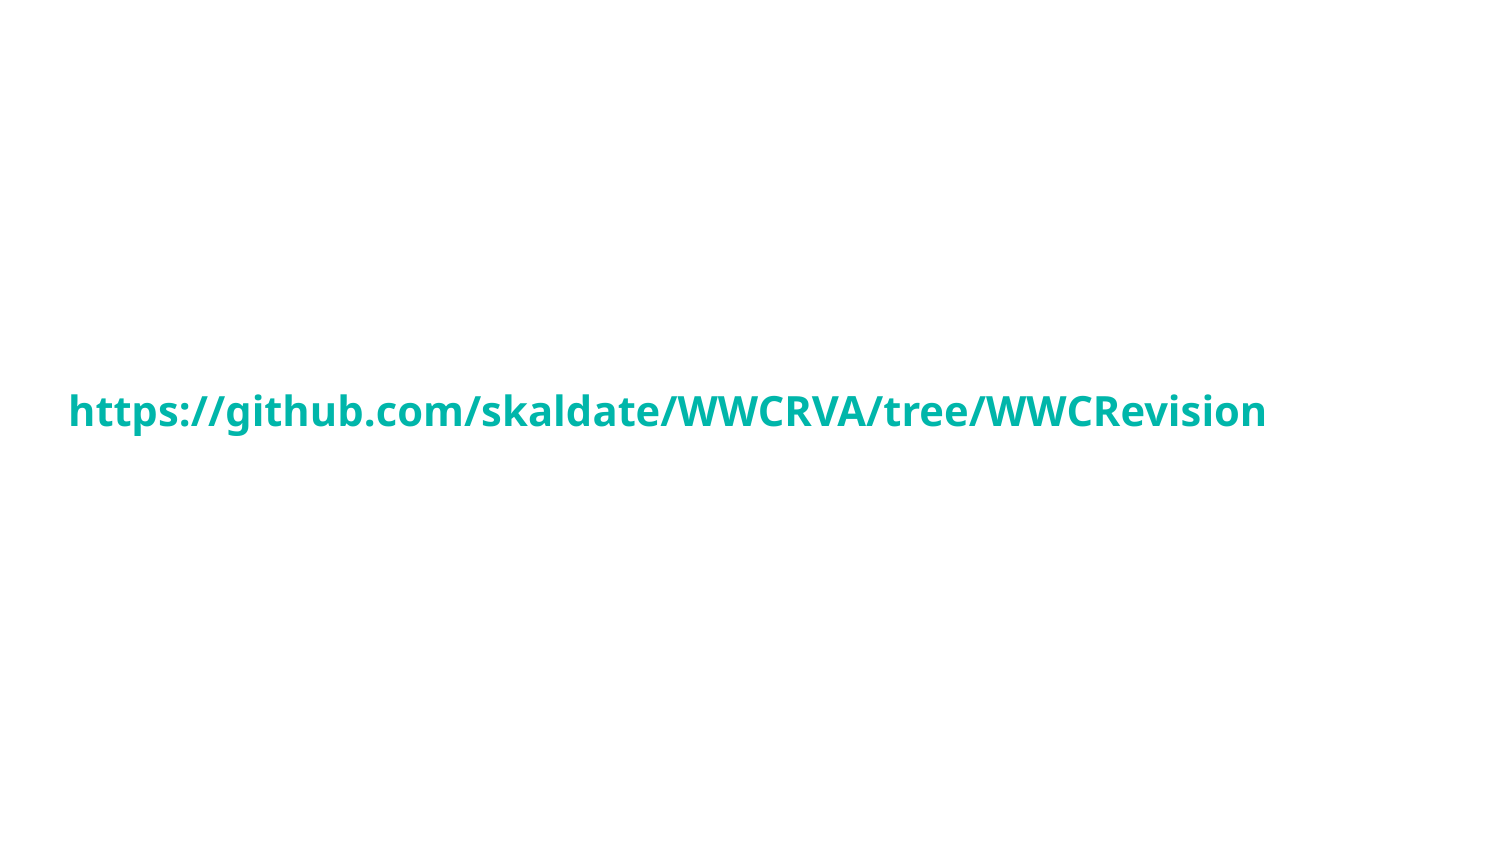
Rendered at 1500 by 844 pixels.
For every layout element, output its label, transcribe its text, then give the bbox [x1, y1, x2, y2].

title https://github.com/skaldate/WWCRVA/tree/WWCRevision [53, 259, 1465, 450]
